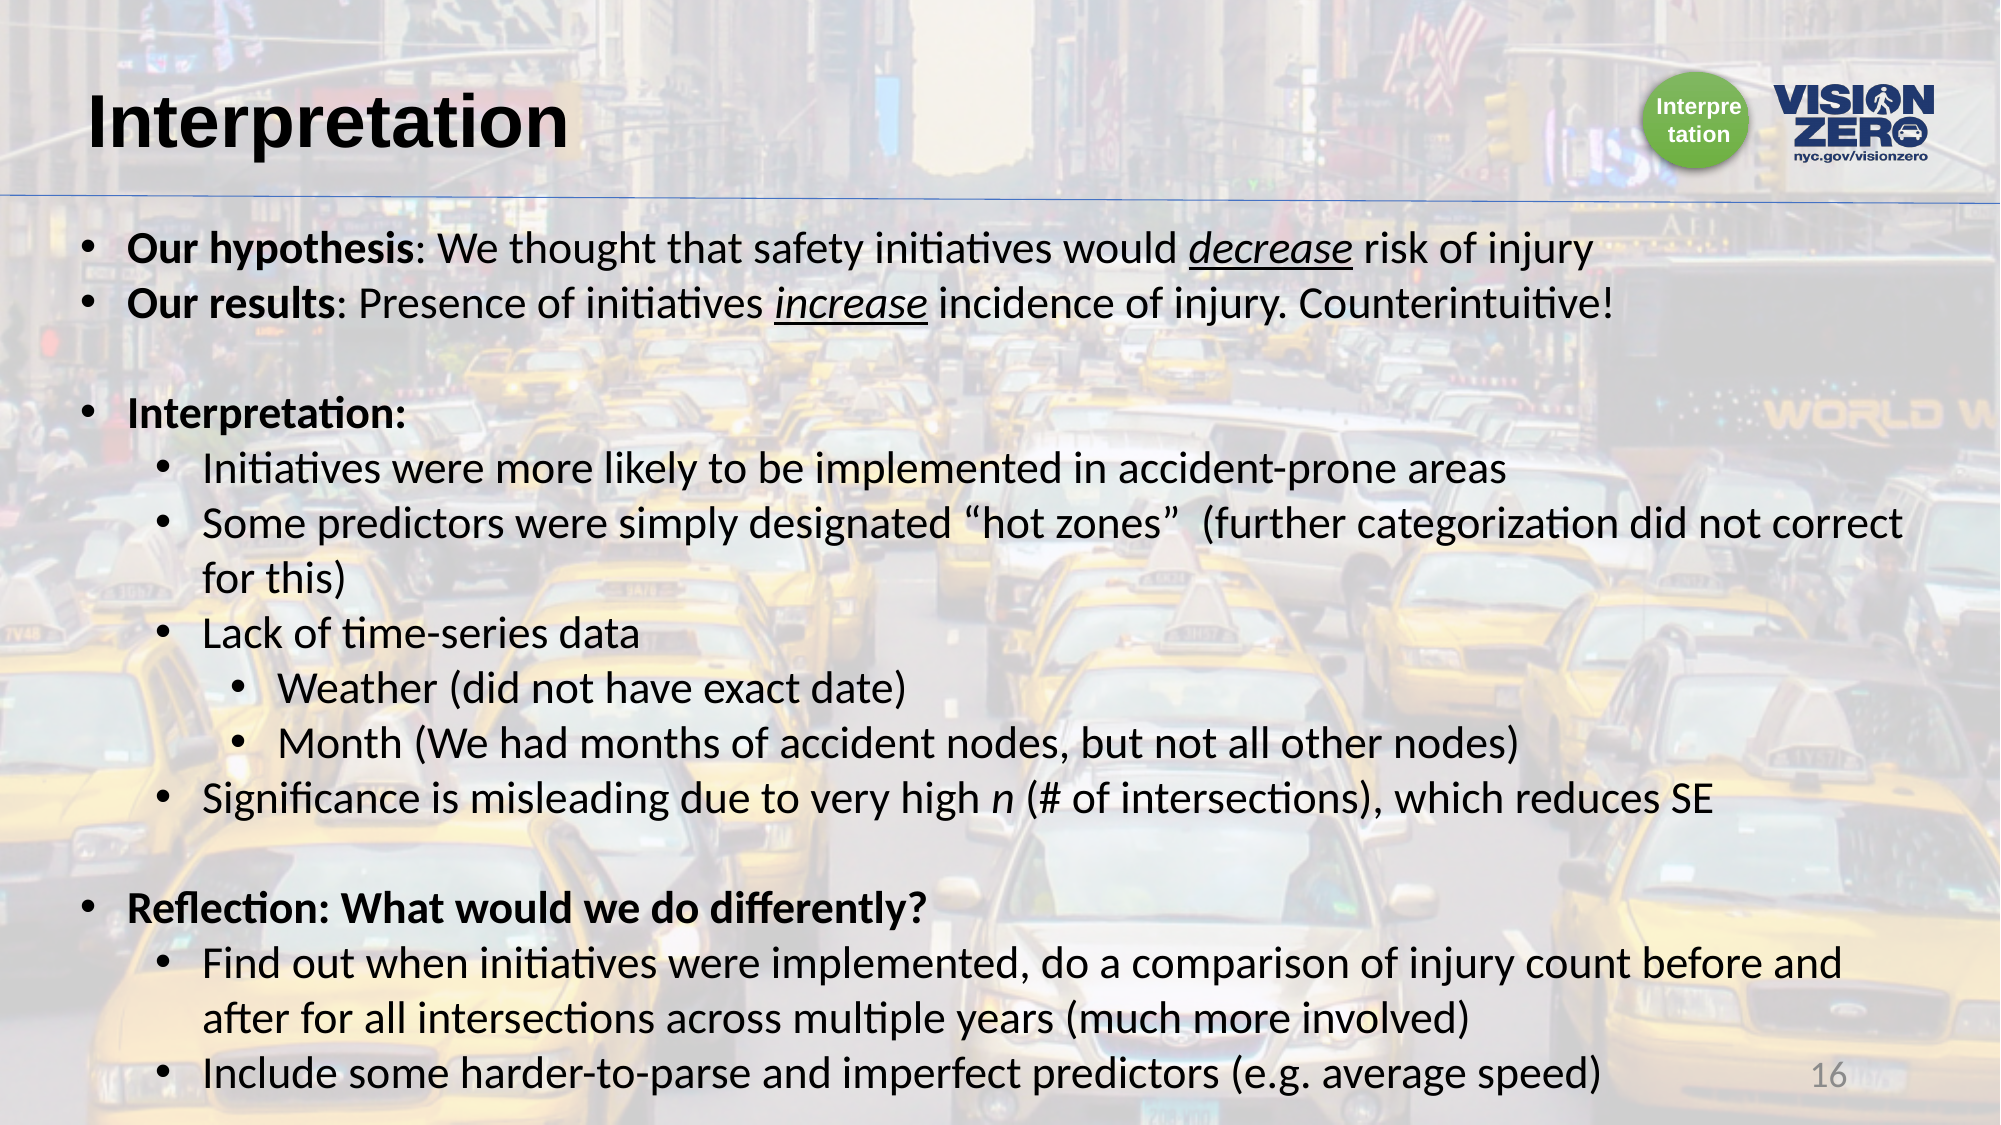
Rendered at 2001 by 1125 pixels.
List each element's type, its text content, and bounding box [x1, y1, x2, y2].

picture [1798, 84, 1934, 163]
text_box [1639, 71, 1760, 168]
text_box Our hypothesis: We thought that safety initiatives would decrease risk of injury Our results: Presence of initiatives increase incidence of injury. Counterintuitive! Interpretation: Initiatives were more likely to be implemented in accident-prone areas Some predictors were simply designated “hot zones” (further categorization did not correct for this) Lack of time-series data Weather (did not have exact date) Month (We had months of accident nodes, but not all other nodes) Significance is misleading due to very high n (# of intersections), which reduces SE Reflection: What would we do differently? Find out when initiatives were implemented, do a comparison of injury count before and after for all intersections across multiple years (much more involved) Include some harder-to-parse and imperfect predictors (e.g. average speed) [65, 210, 1935, 1105]
title Interpretation [72, 49, 1798, 198]
